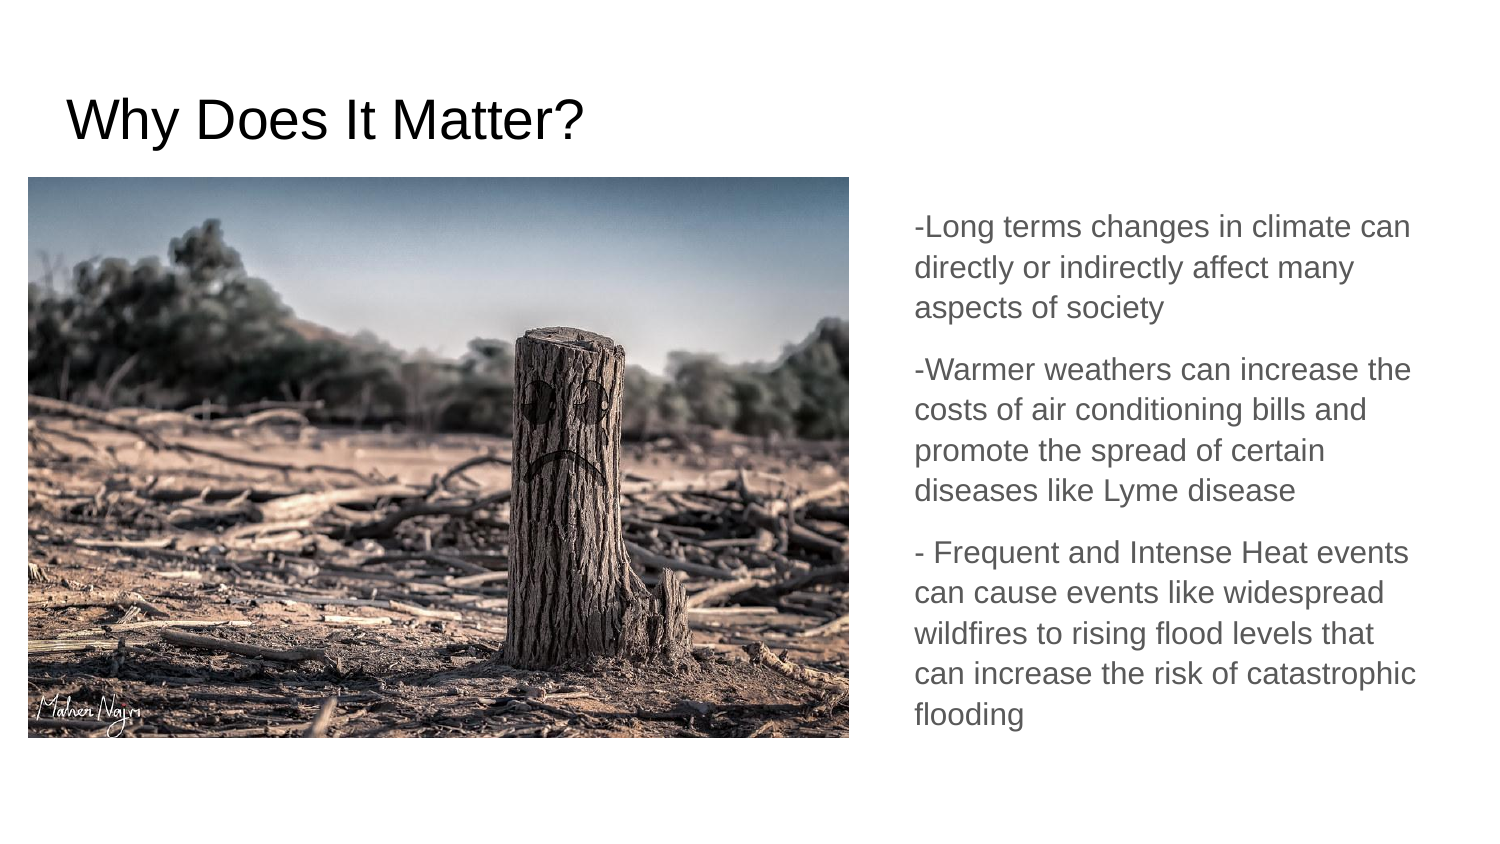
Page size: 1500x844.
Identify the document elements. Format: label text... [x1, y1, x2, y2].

list -Long terms changes in climate can directly or indirectly affect many aspects of society -Warmer weathers can increase the costs of air conditioning bills and promote the spread of certain diseases like Lyme disease - Frequent and Intense Heat events can cause events like widespread wildfires to rising flood levels that can increase the risk of catastrophic flooding [899, 189, 1449, 750]
picture [27, 177, 849, 739]
title Why Does It Matter? [51, 72, 1449, 167]
